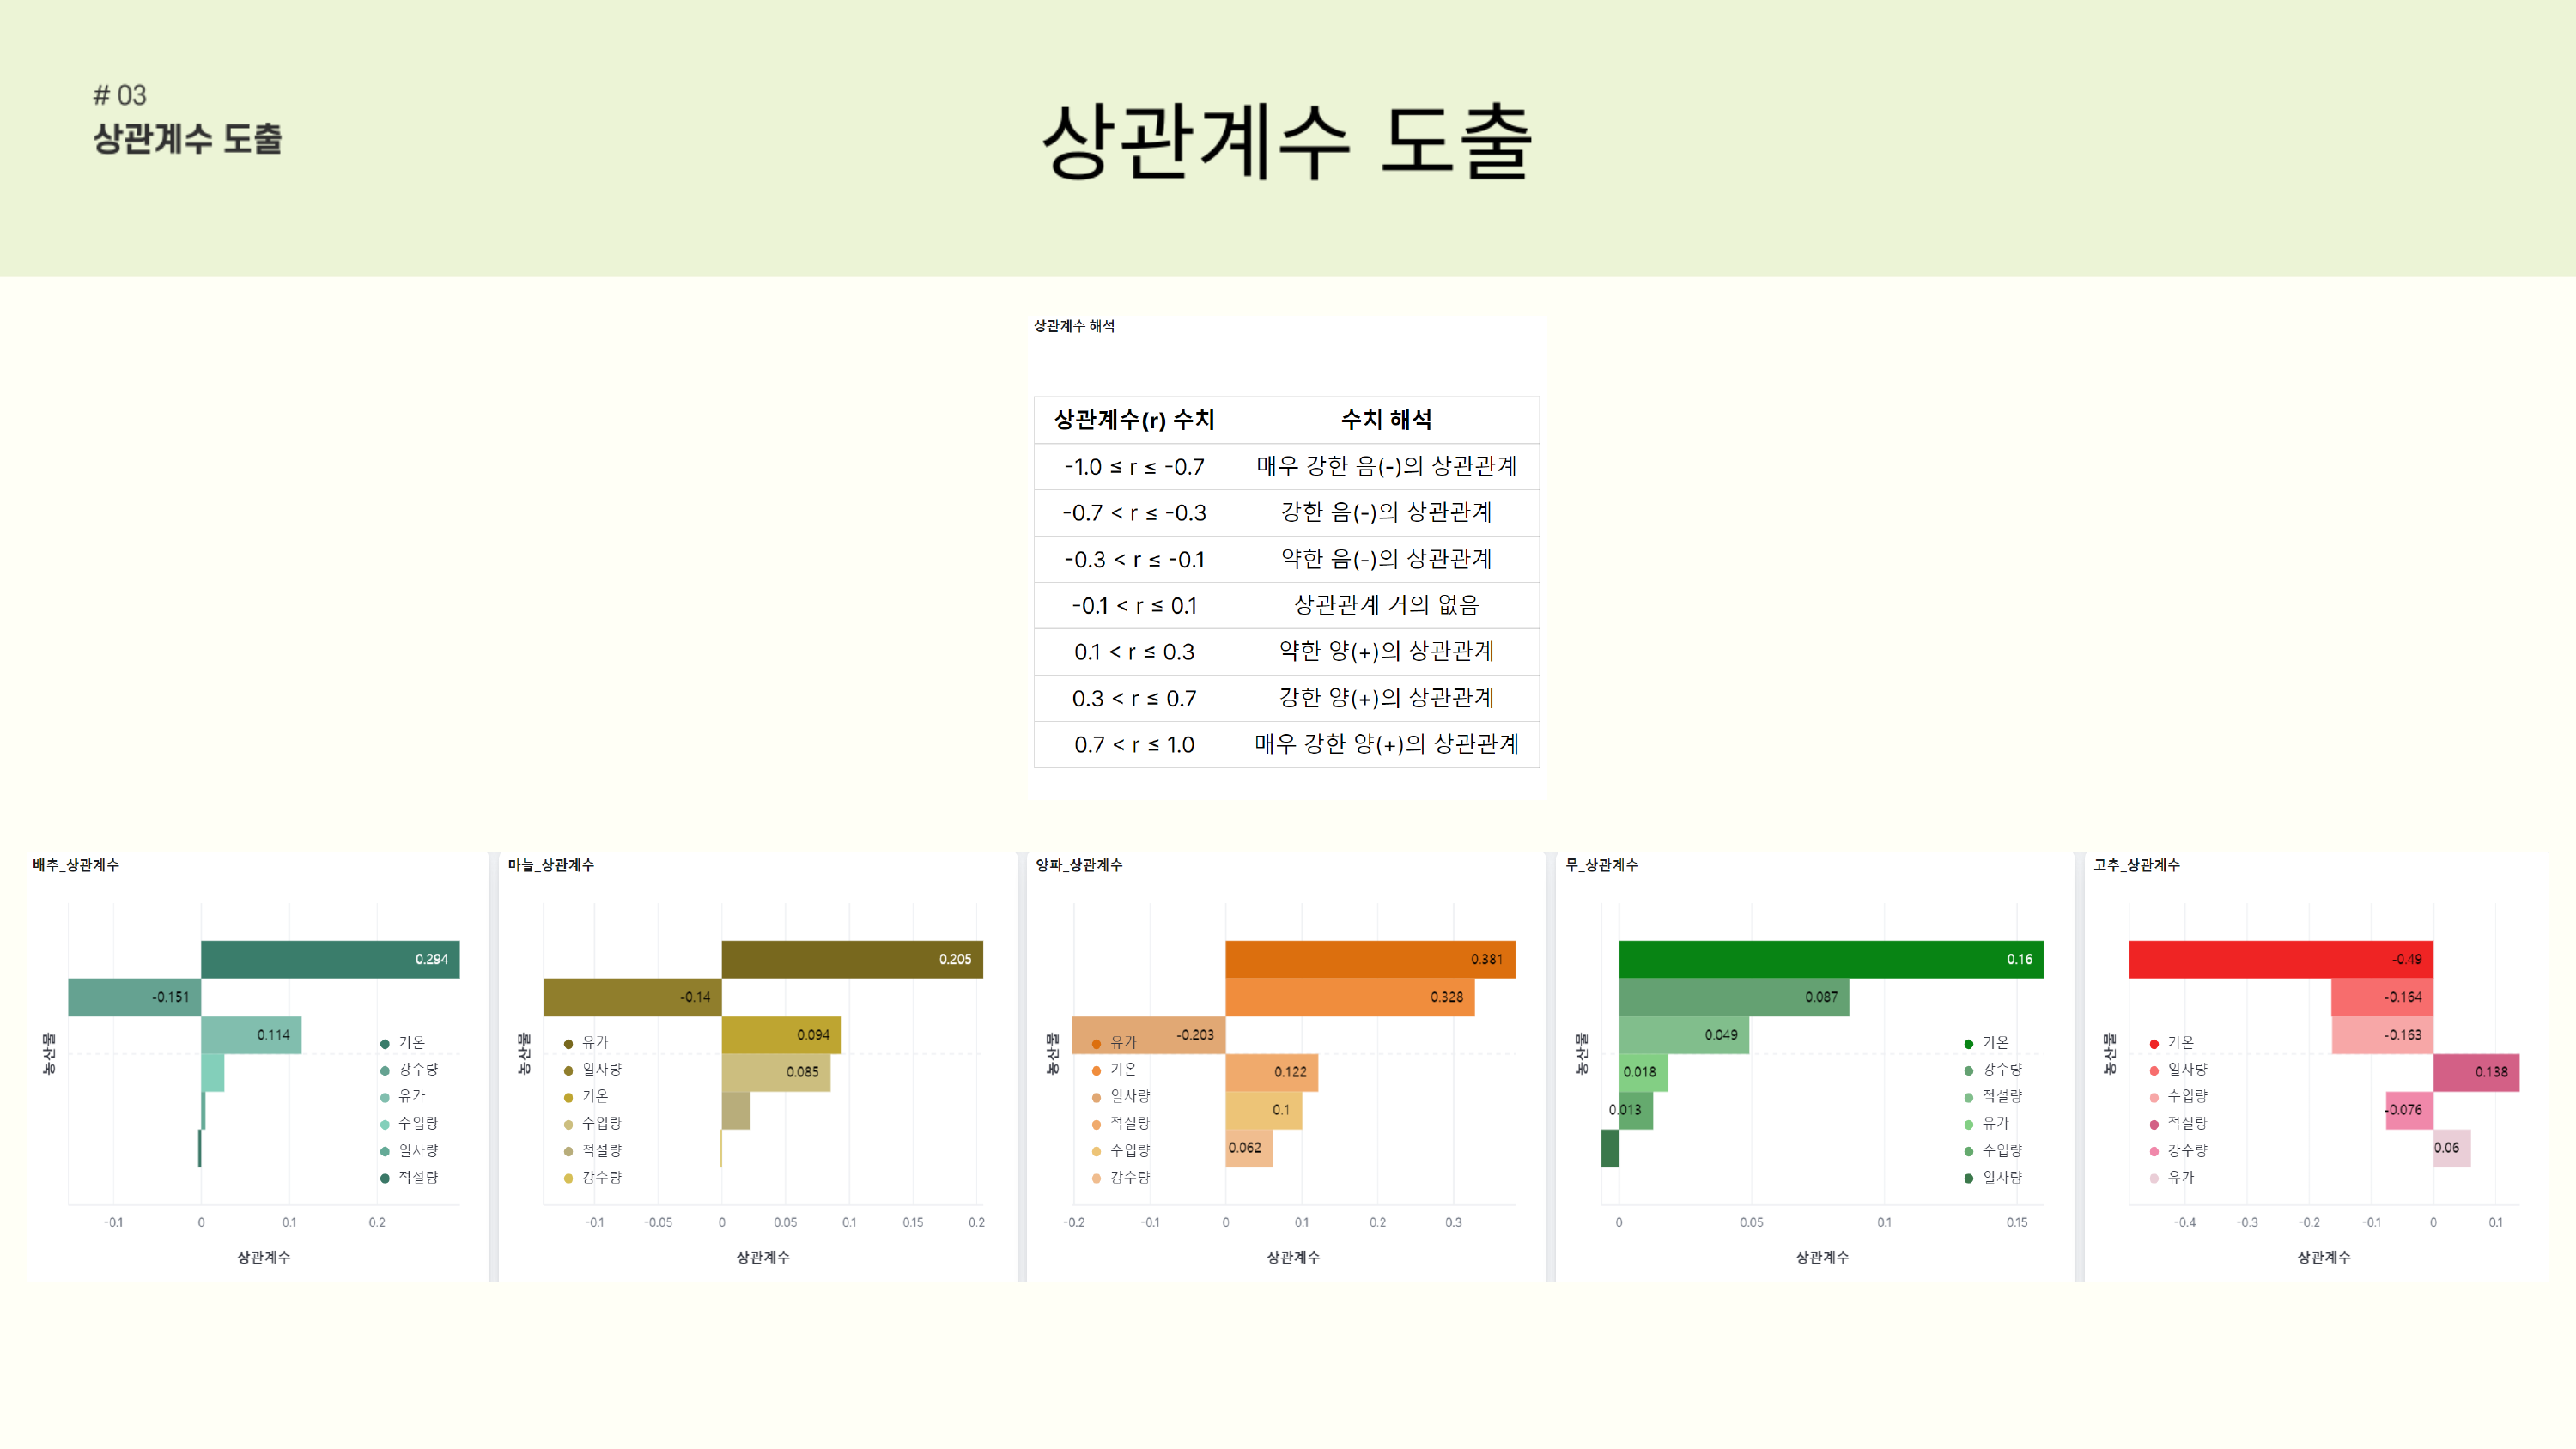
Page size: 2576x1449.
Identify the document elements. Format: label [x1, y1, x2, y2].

picture [26, 852, 2549, 1283]
text_box [0, 0, 2576, 277]
picture [87, 72, 298, 177]
picture [852, 64, 1573, 220]
picture [1028, 316, 1548, 800]
